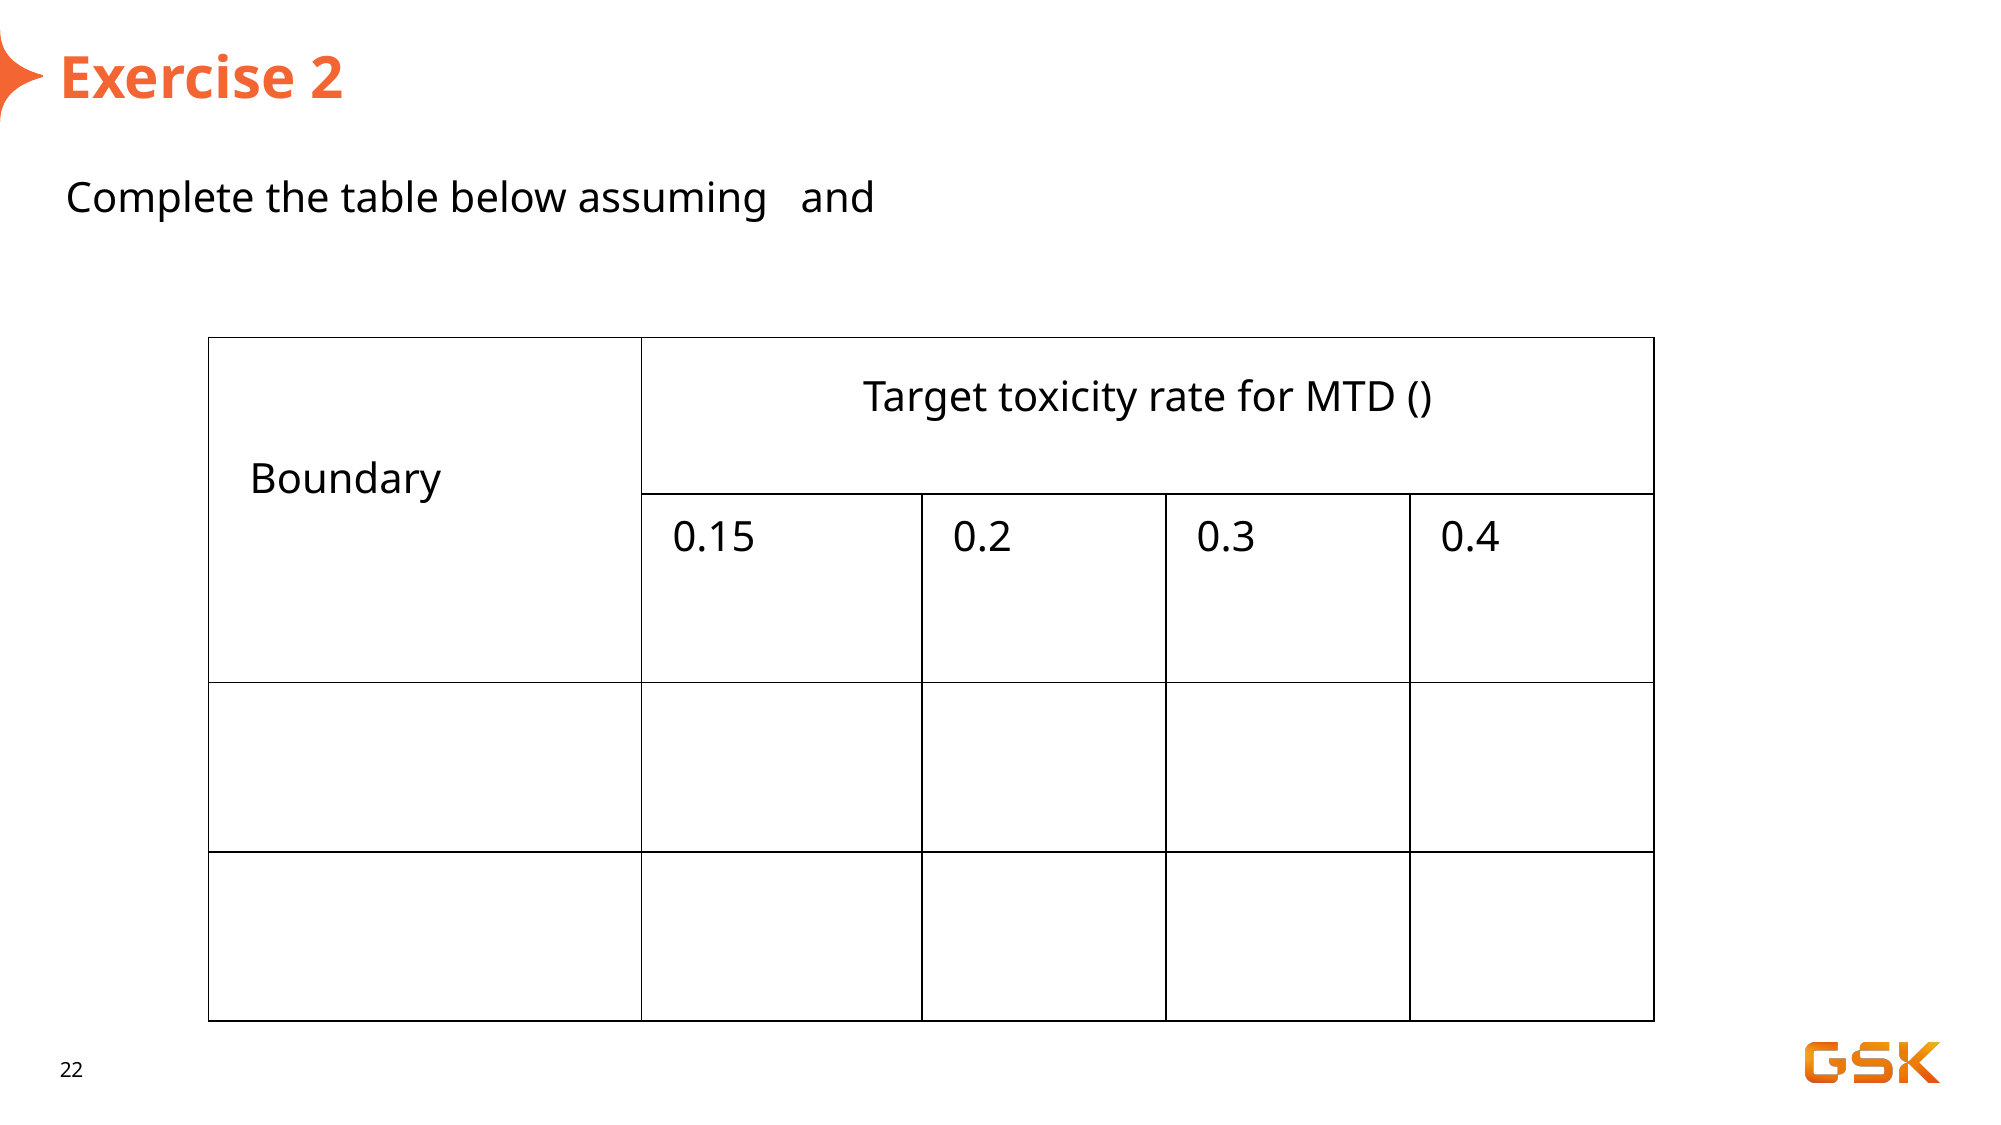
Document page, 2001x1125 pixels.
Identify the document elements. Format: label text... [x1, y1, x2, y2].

picture [1805, 1042, 1940, 1083]
title Exercise 2 [59, 39, 1940, 111]
slide_number 22 [59, 1040, 149, 1085]
